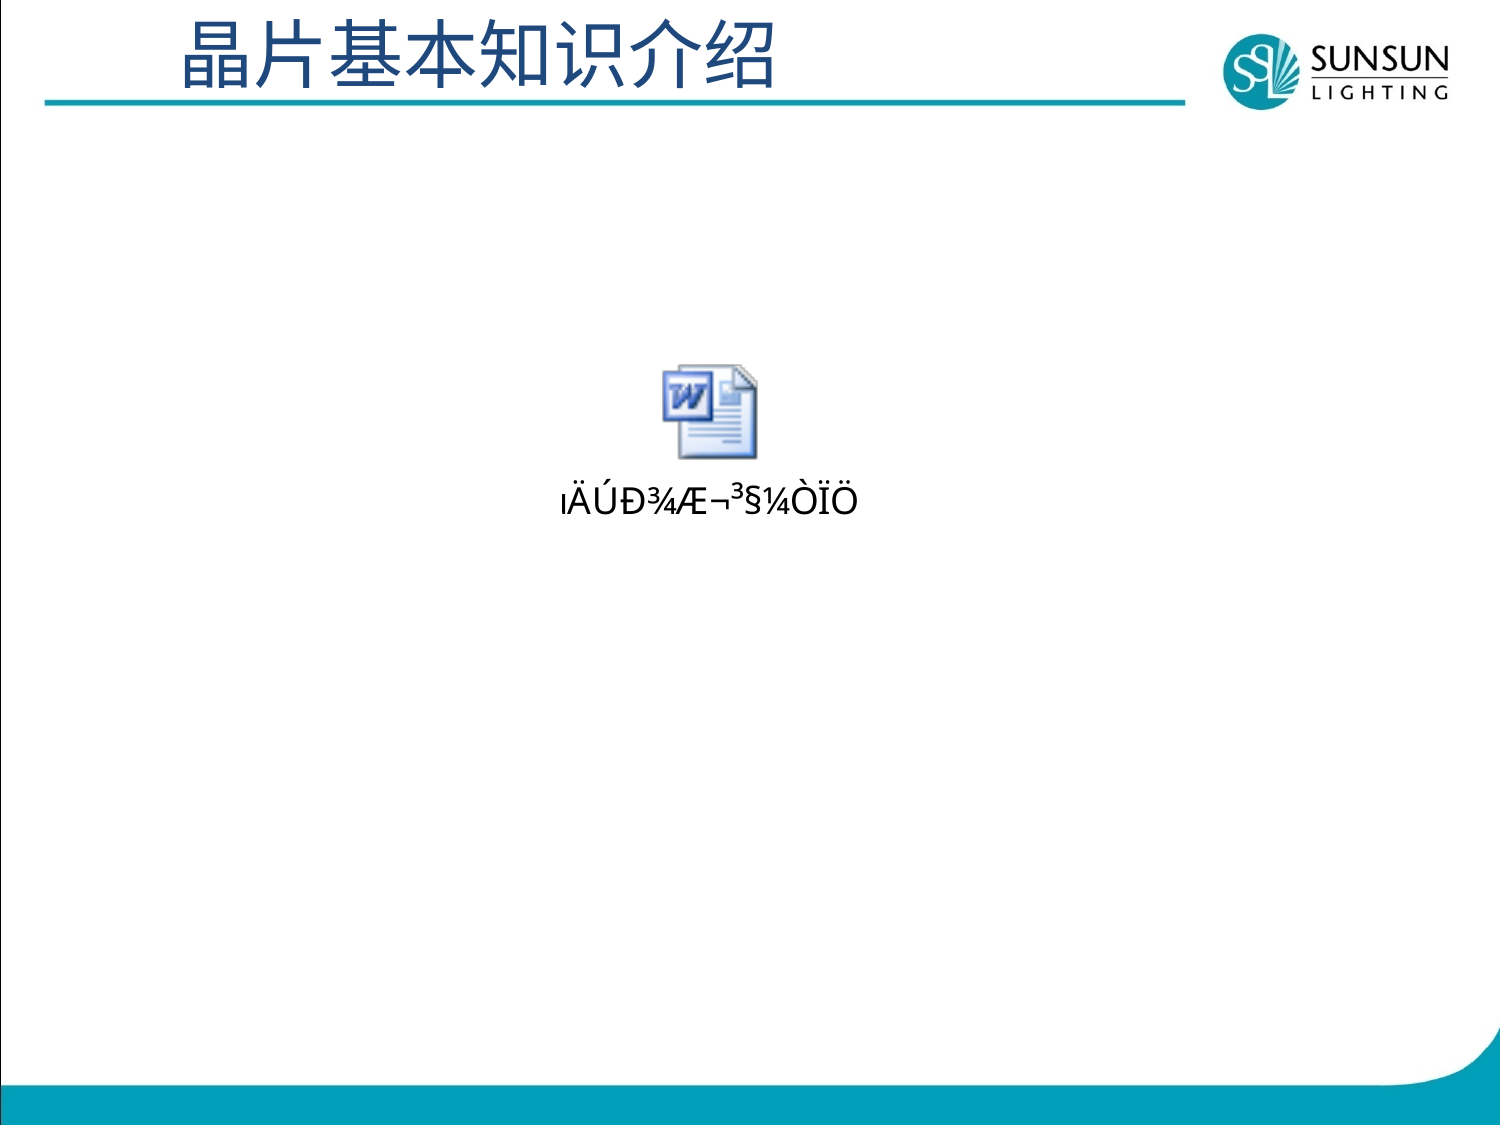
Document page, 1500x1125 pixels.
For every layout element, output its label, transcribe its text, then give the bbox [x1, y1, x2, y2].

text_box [562, 362, 861, 633]
picture [0, 0, 1500, 1125]
title 晶片基本知识介绍 [128, 0, 879, 94]
